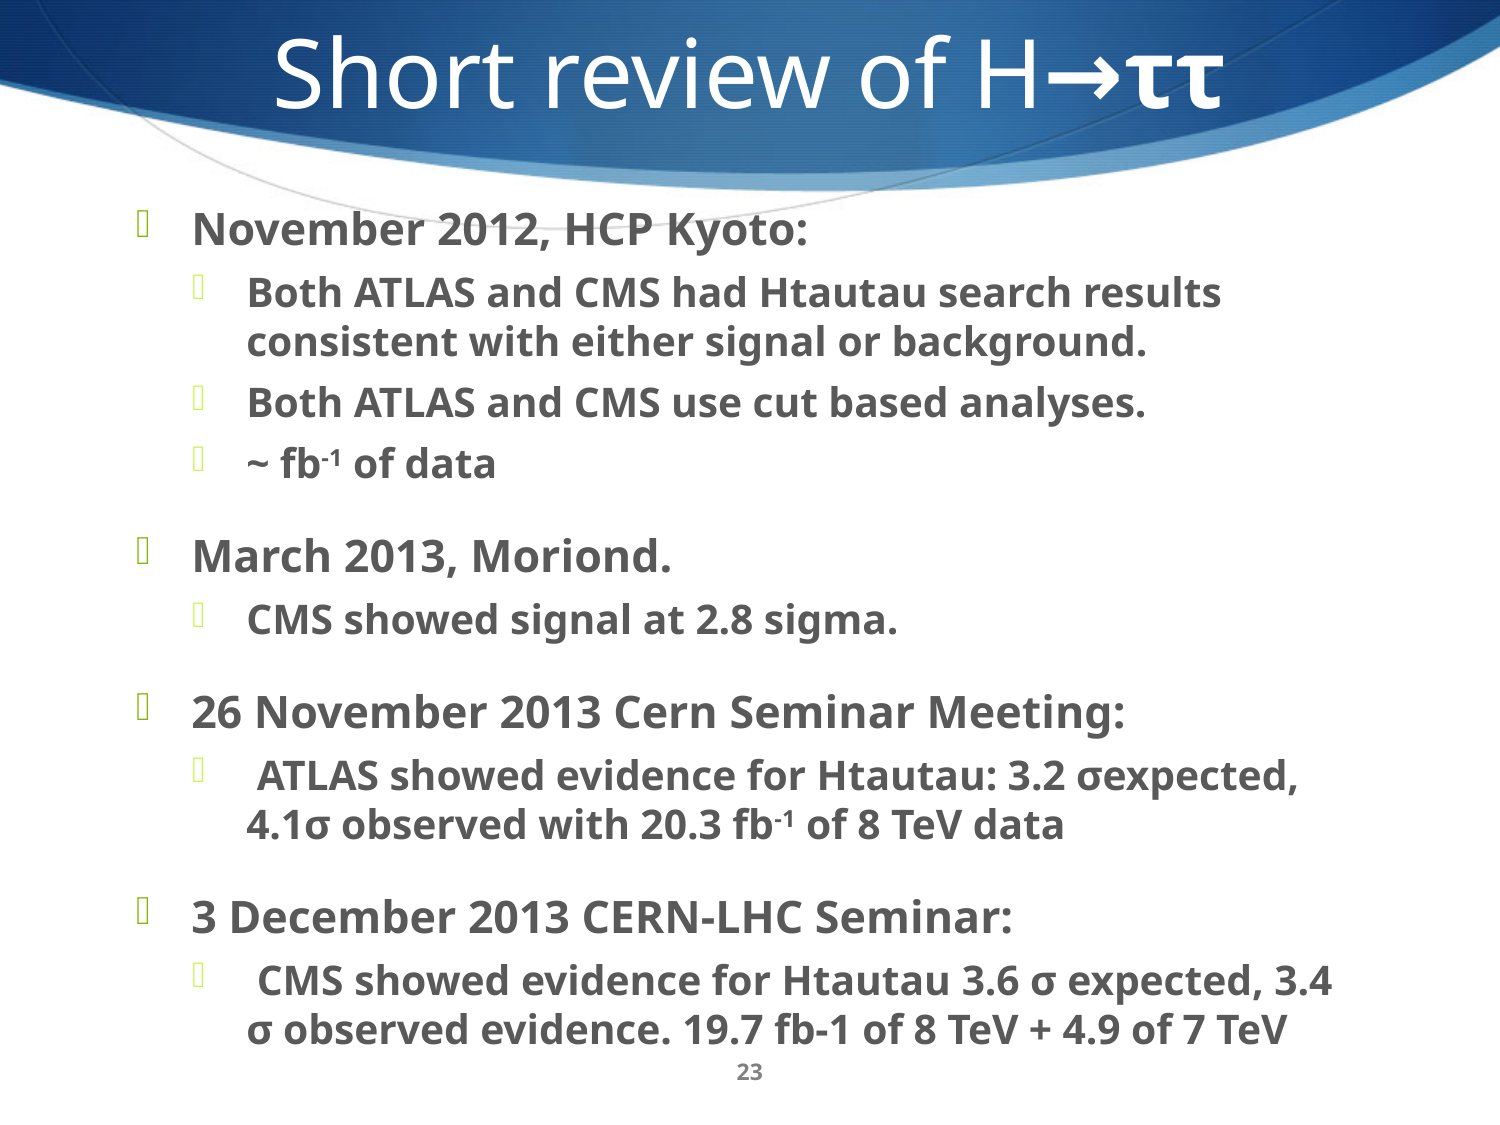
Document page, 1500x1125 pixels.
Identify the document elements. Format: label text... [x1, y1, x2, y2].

text_box November 2012, HCP Kyoto: Both ATLAS and CMS had Htautau search results consistent with either signal or background. Both ATLAS and CMS use cut based analyses. ~ fb-1 of data March 2013, Moriond. CMS showed signal at 2.8 sigma. 26 November 2013 Cern Seminar Meeting: ATLAS showed evidence for Htautau: 3.2 σexpected, 4.1σ observed with 20.3 fb-1 of 8 TeV data 3 December 2013 CERN-LHC Seminar: CMS showed evidence for Htautau 3.6 σ expected, 3.4 σ observed evidence. 19.7 fb-1 of 8 TeV + 4.9 of 7 TeV [121, 193, 1379, 1060]
picture [0, 0, 1500, 1125]
slide_number 23 [706, 1060, 794, 1103]
text_box Short review of H→ττ [74, 5, 1425, 194]
